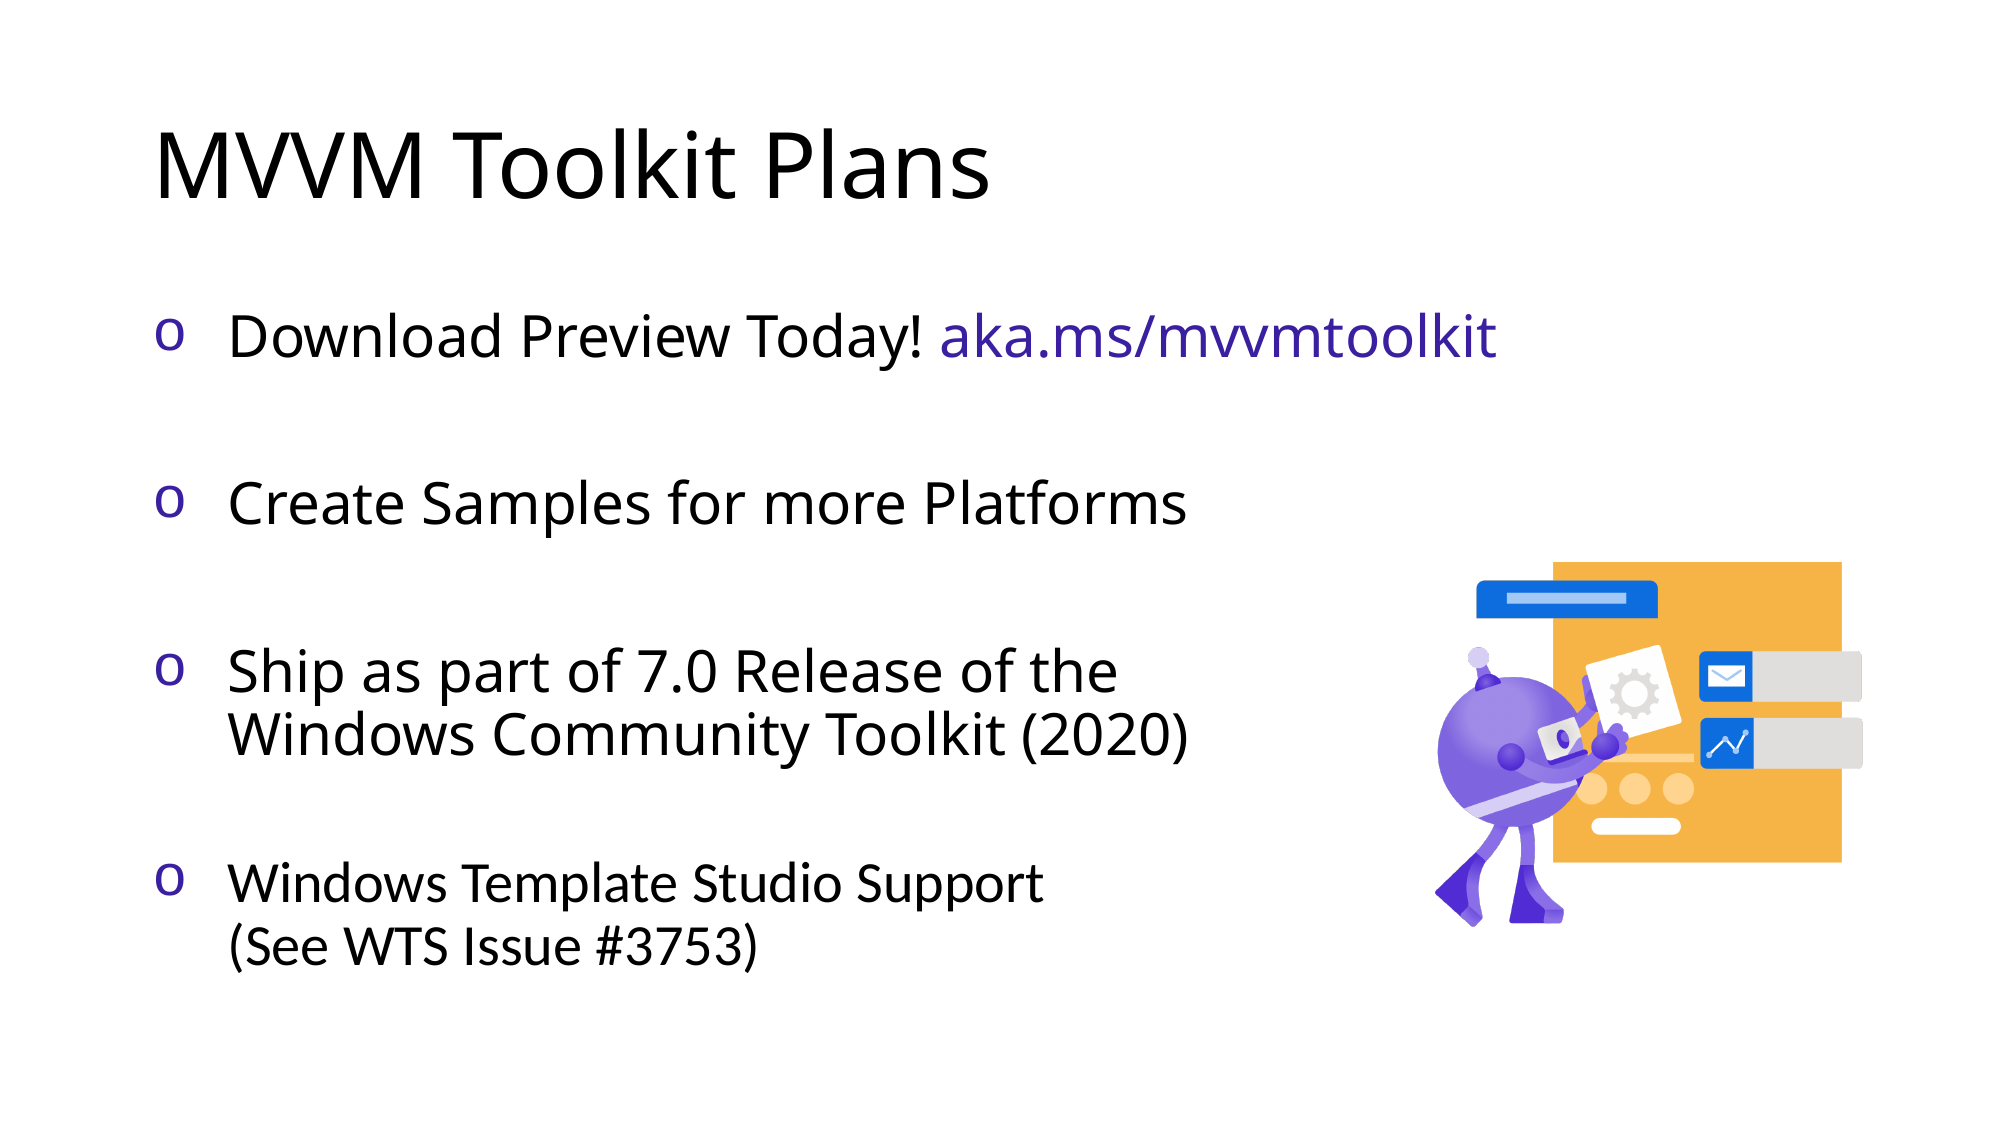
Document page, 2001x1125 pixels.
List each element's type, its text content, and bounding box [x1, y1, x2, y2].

title MVVM Toolkit Plans [137, 59, 1863, 278]
picture [1435, 562, 1863, 928]
list Download Preview Today! aka.ms/mvvmtoolkit Create Samples for more Platforms Ship as part of 7.0 Release of the Windows Community Toolkit (2020) Windows Template Studio Support (See WTS Issue #3753) [137, 299, 1863, 1014]
